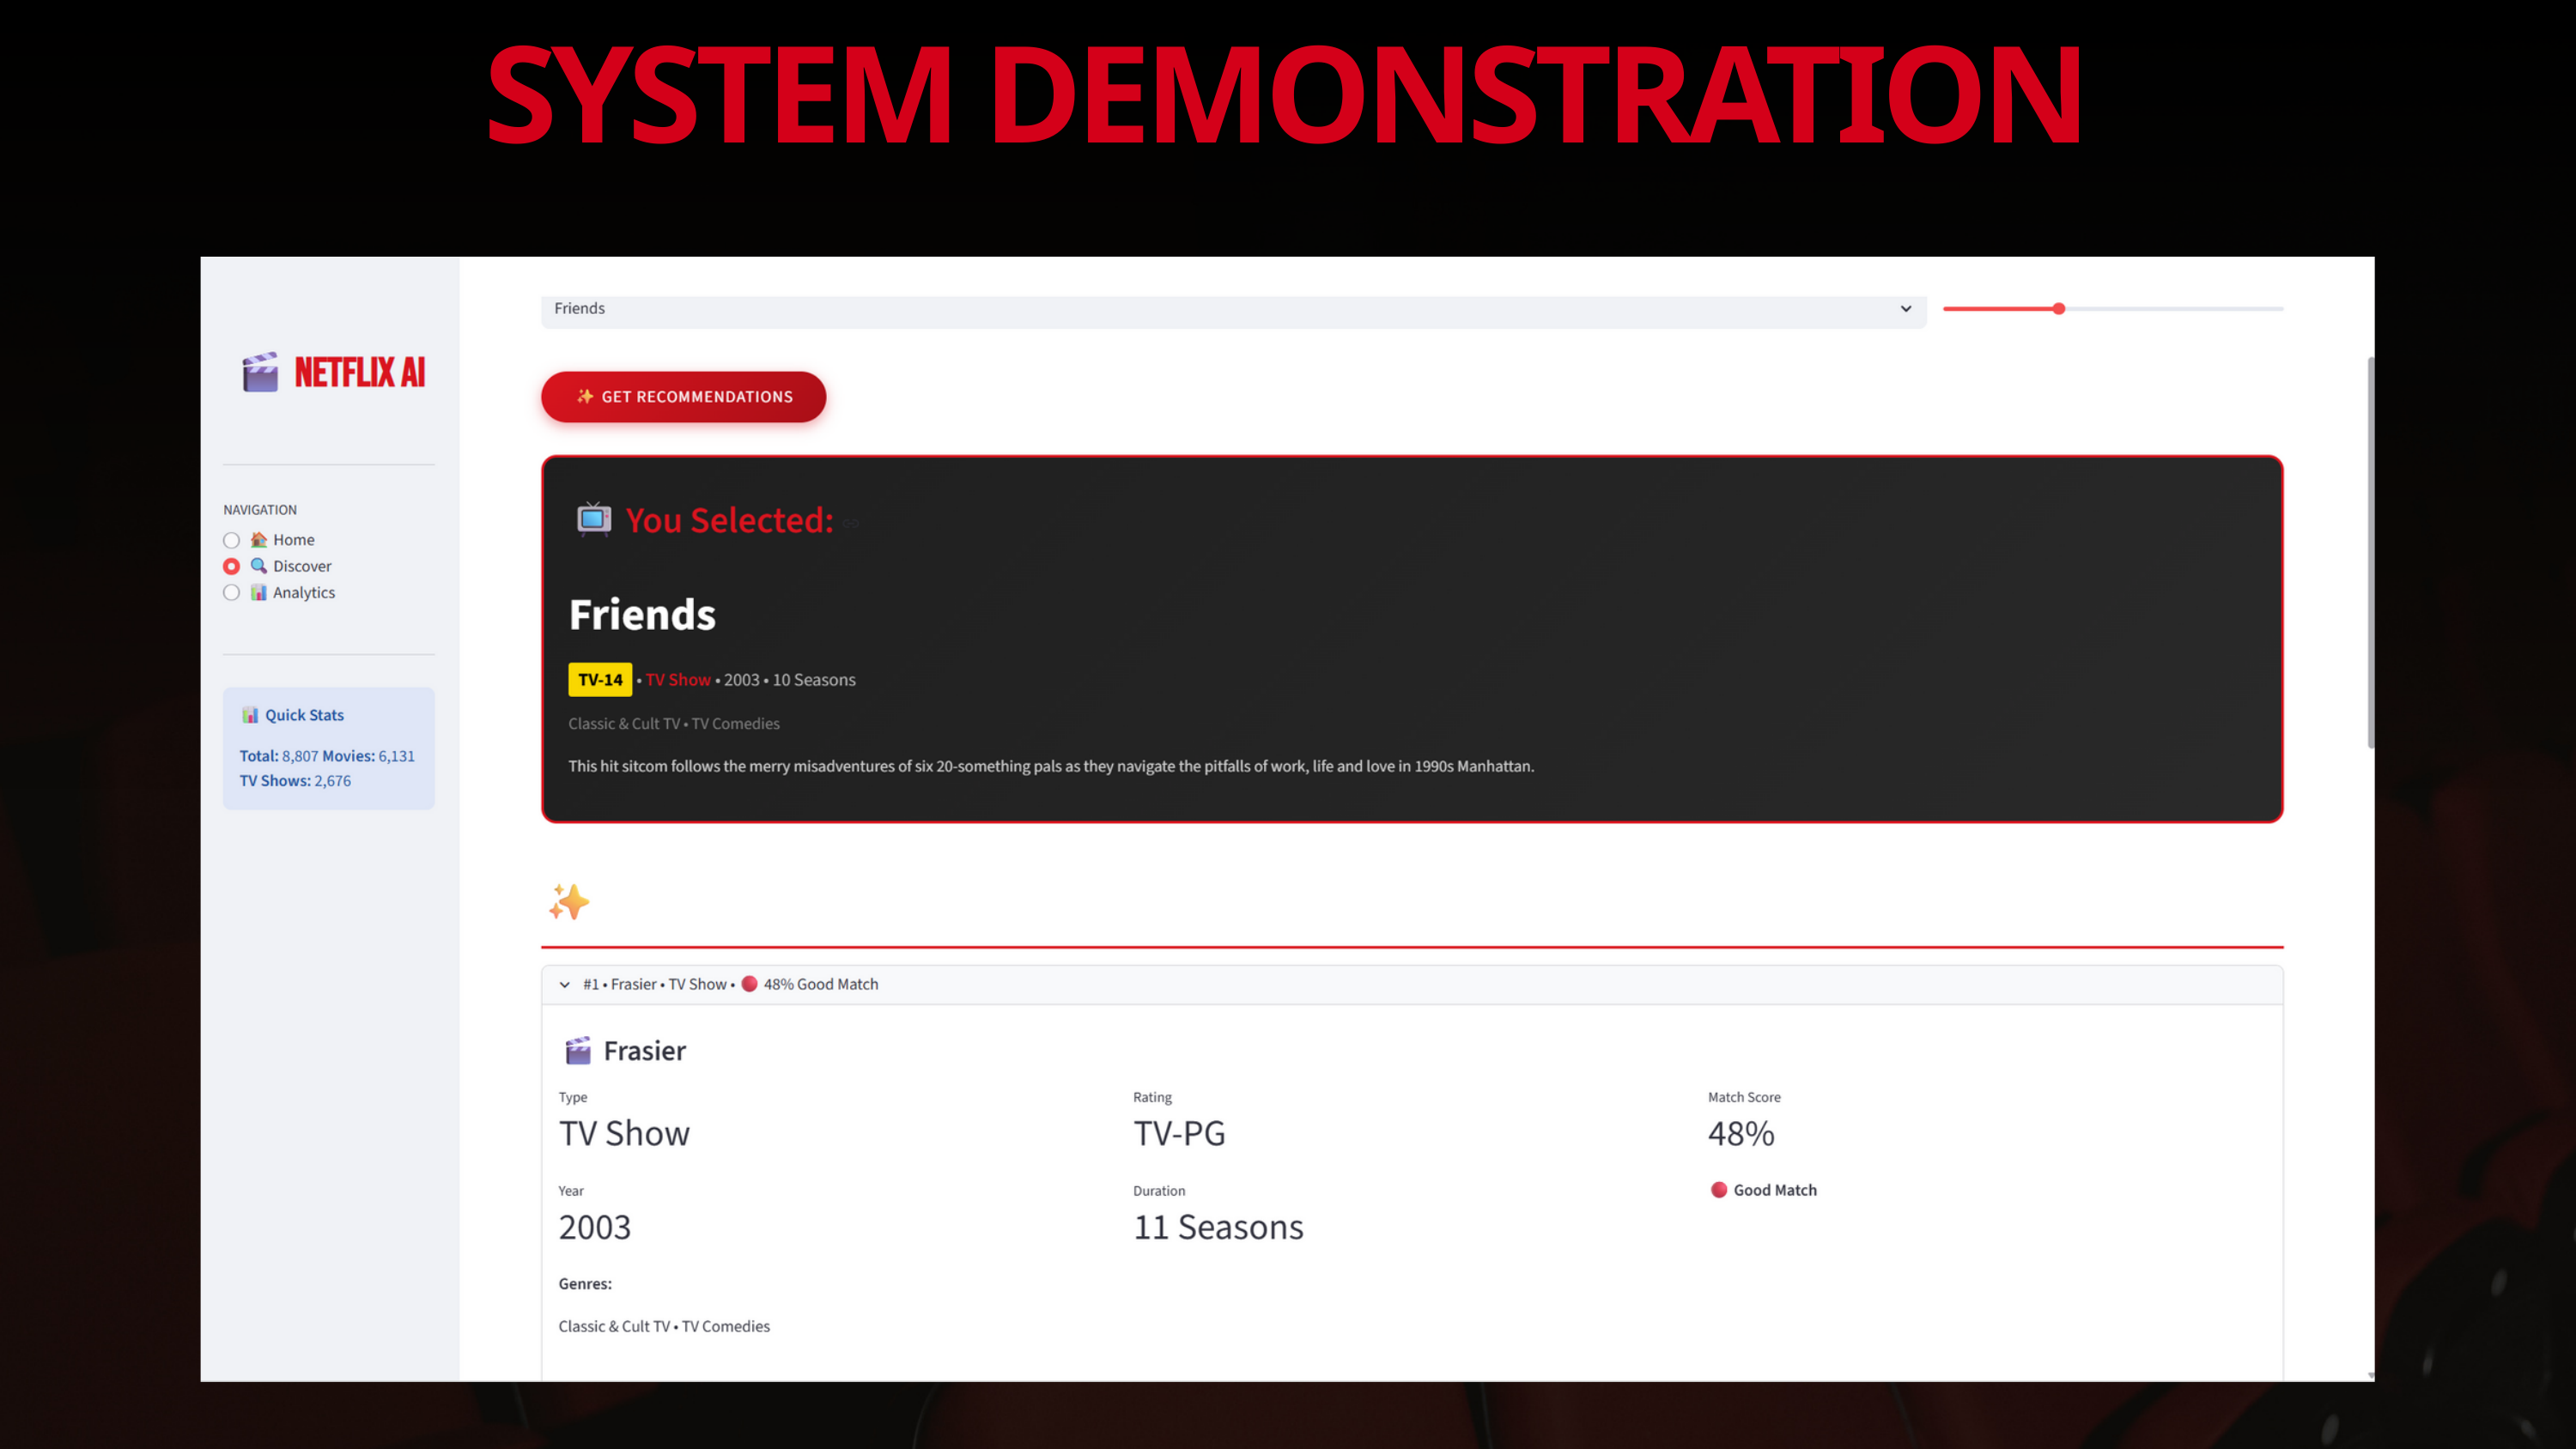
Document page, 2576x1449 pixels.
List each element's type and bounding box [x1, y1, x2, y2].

text_box [0, 799, 2576, 1449]
text_box [200, 799, 2375, 1382]
text_box [0, 0, 2576, 790]
